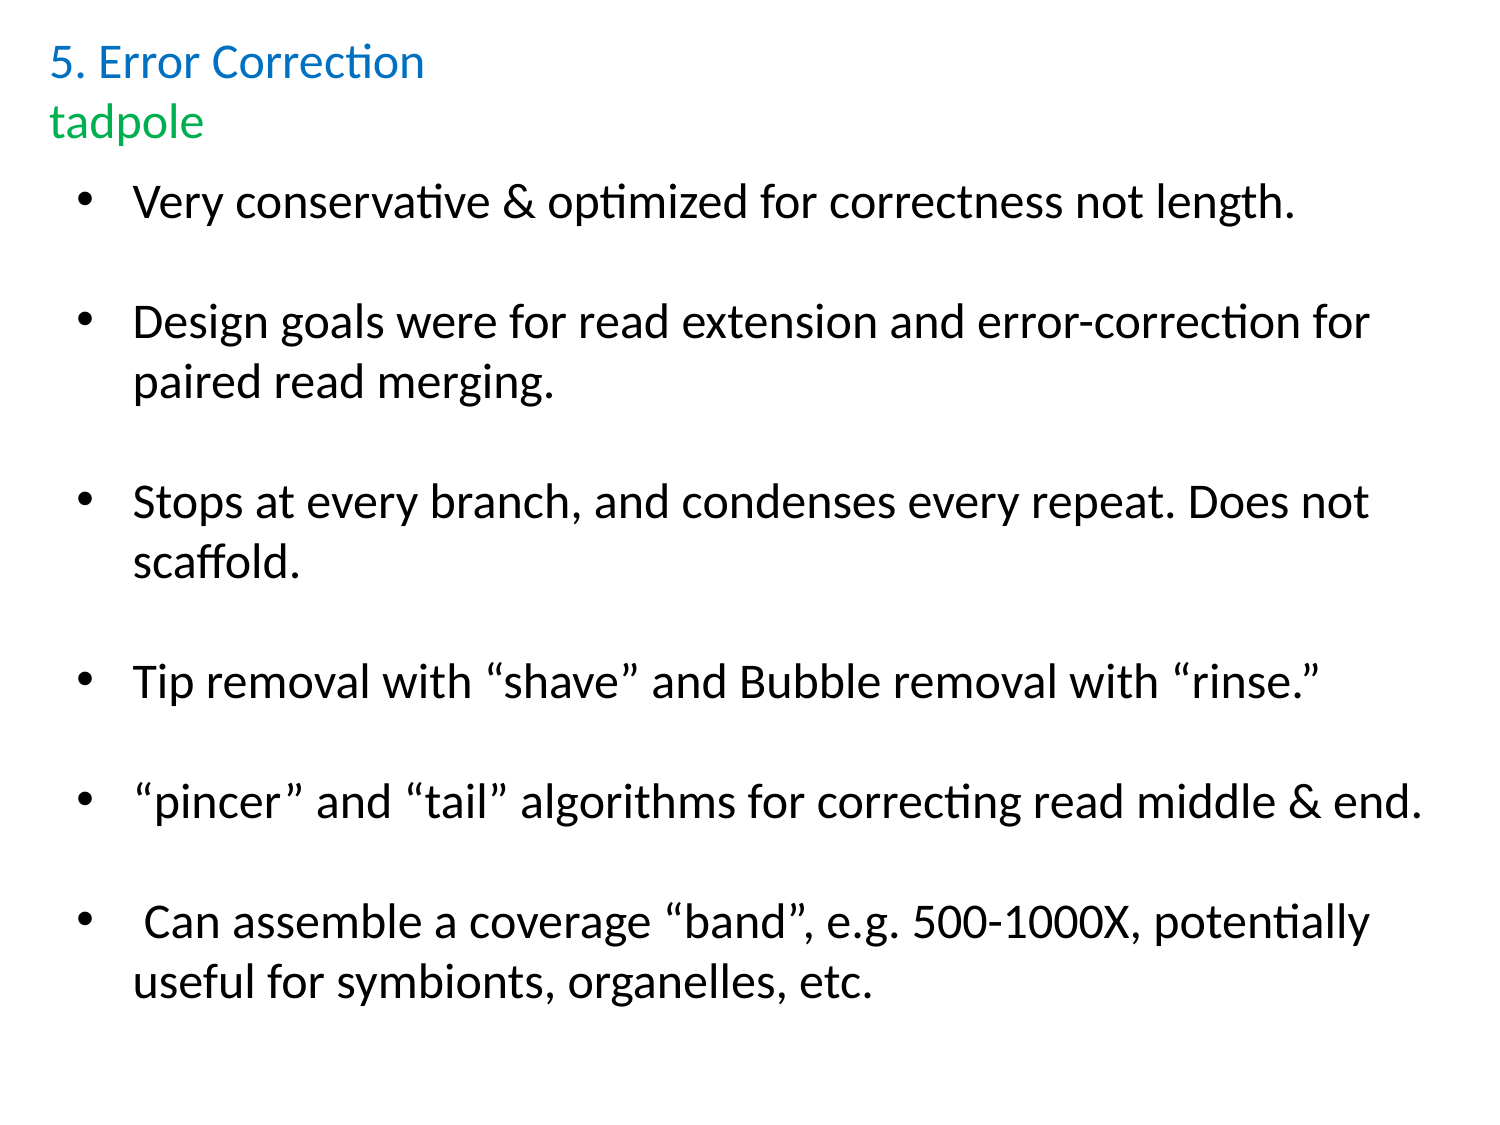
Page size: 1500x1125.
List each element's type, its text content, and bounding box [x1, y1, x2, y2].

text_box Very conservative & optimized for correctness not length. Design goals were for read extension and error-correction for paired read merging. Stops at every branch, and condenses every repeat. Does not scaffold. Tip removal with “shave” and Bubble removal with “rinse.” “pincer” and “tail” algorithms for correcting read middle & end. Can assemble a coverage “band”, e.g. 500-1000X, potentially useful for symbionts, organelles, etc. [61, 160, 1457, 1076]
text_box 5. Error Correction tadpole [34, 21, 717, 156]
